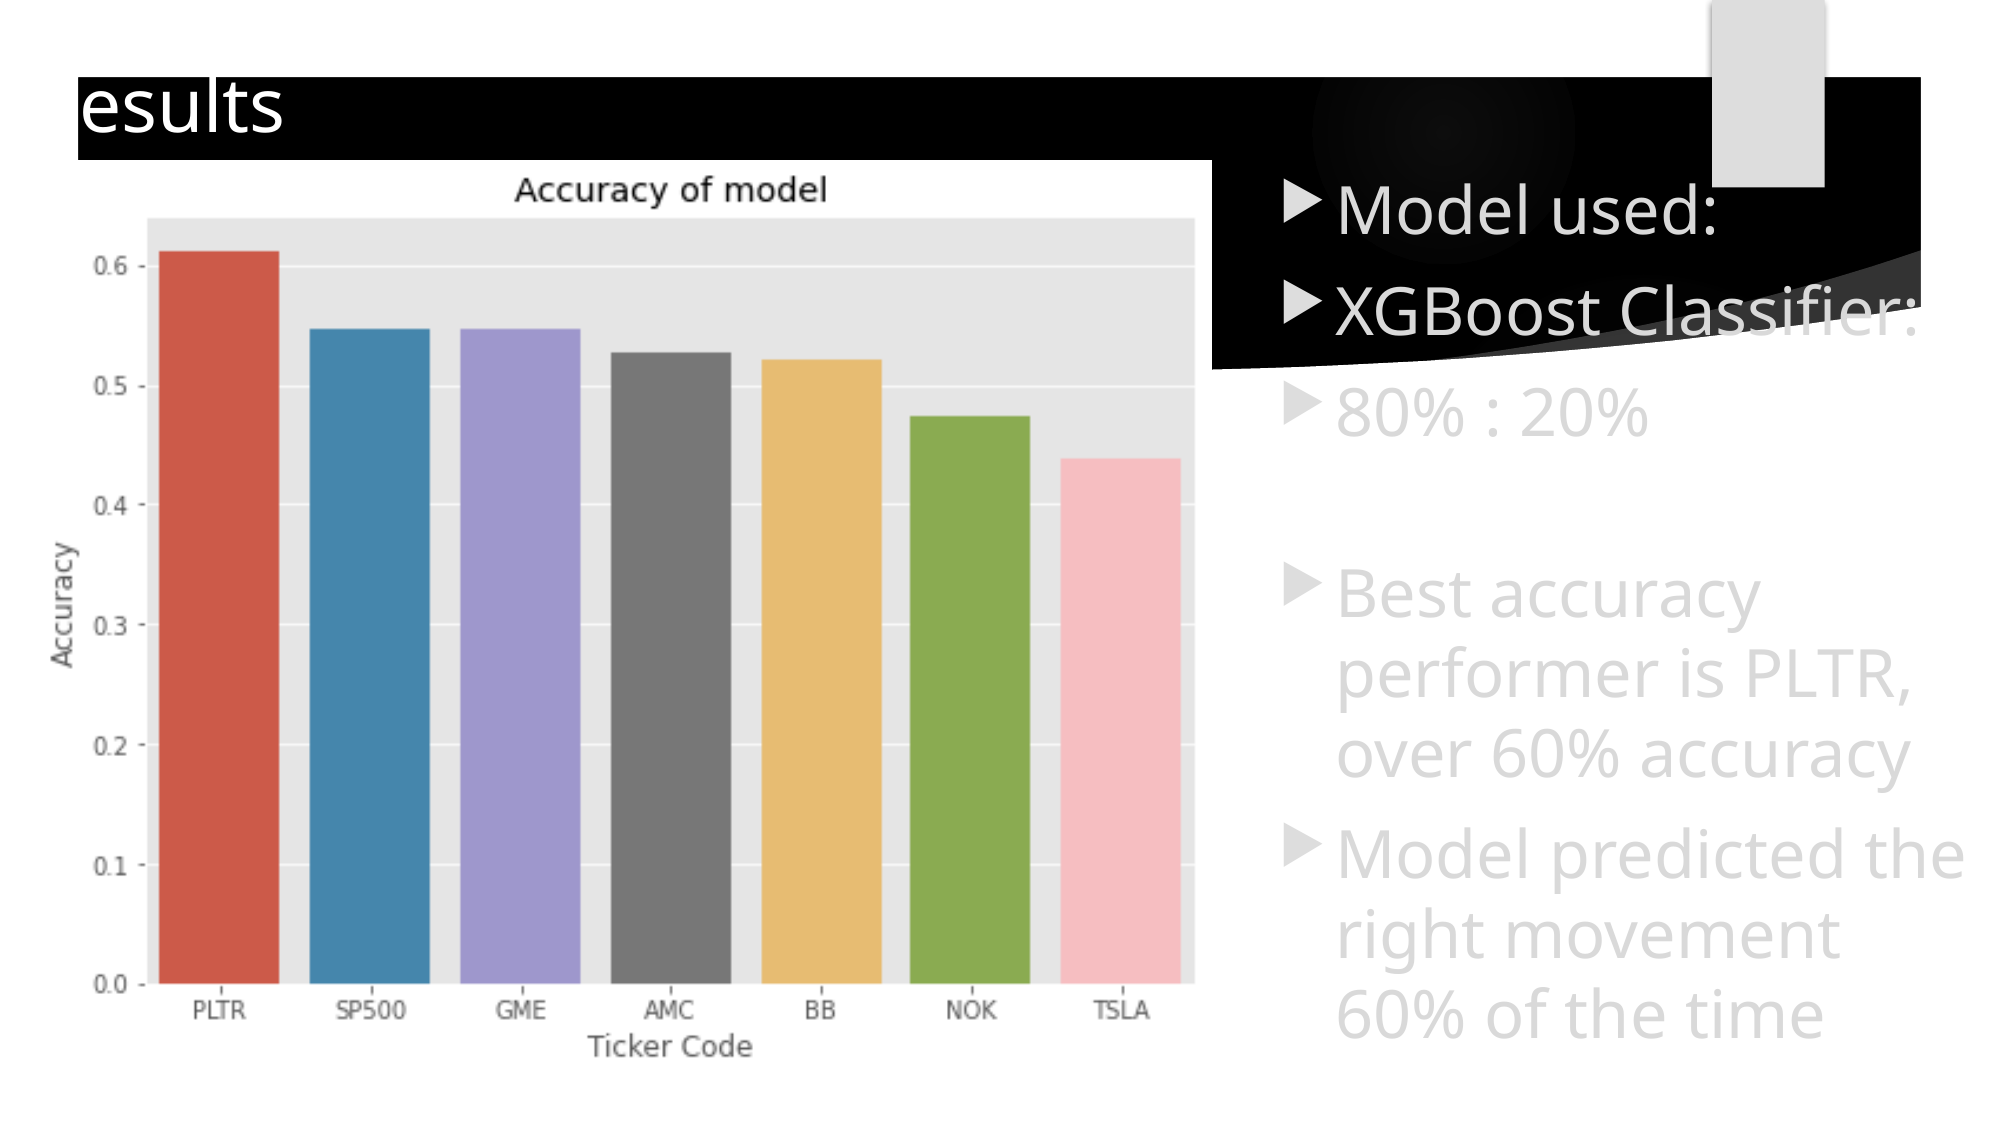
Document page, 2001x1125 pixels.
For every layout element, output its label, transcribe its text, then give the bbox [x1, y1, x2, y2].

title Results [17, 44, 1455, 161]
list Model used: XGBoost Classifier: 80% : 20% train_test_split Best accuracy performer is PLTR, over 60% accuracy Model predicted the right movement 60% of the time [1264, 160, 2000, 1065]
picture [35, 160, 1213, 1081]
